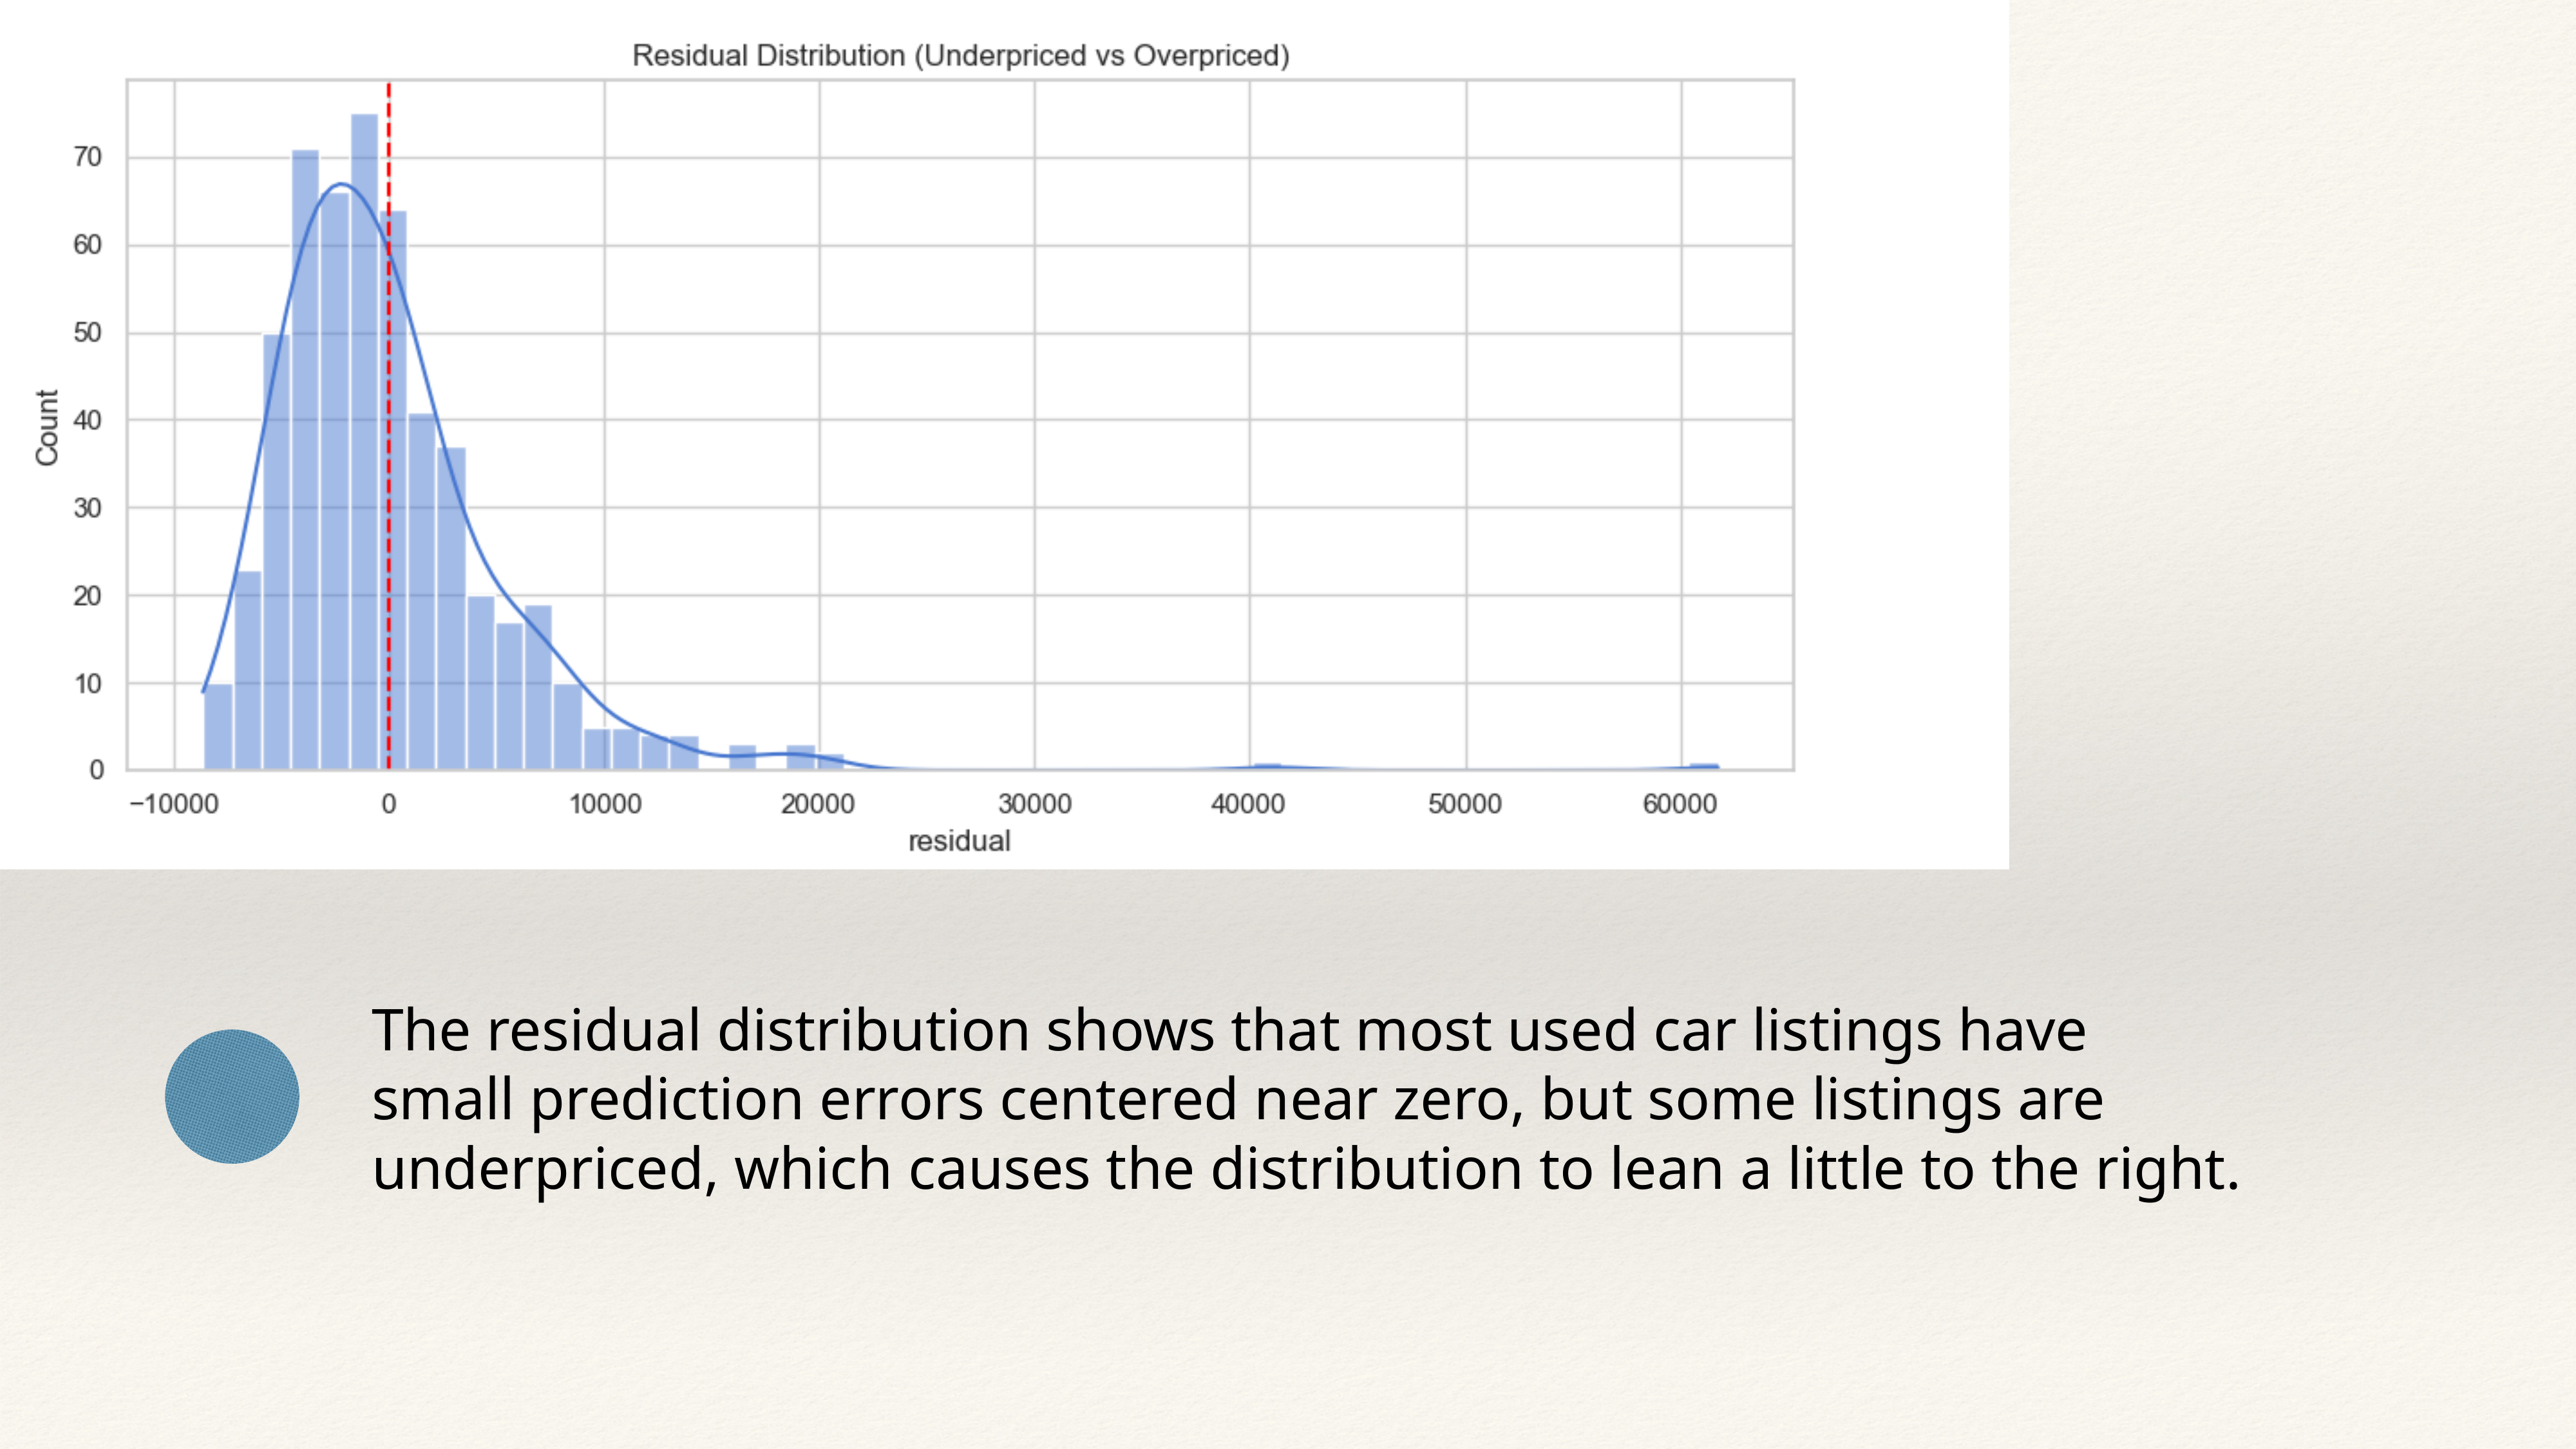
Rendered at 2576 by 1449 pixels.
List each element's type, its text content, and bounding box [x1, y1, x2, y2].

picture [0, 0, 2576, 1449]
text_box The residual distribution shows that most used car listings have small prediction errors centered near zero, but some listings are underpriced, which causes the distribution to lean a little to the right. [366, 987, 2251, 1206]
text_box [165, 1029, 299, 1164]
